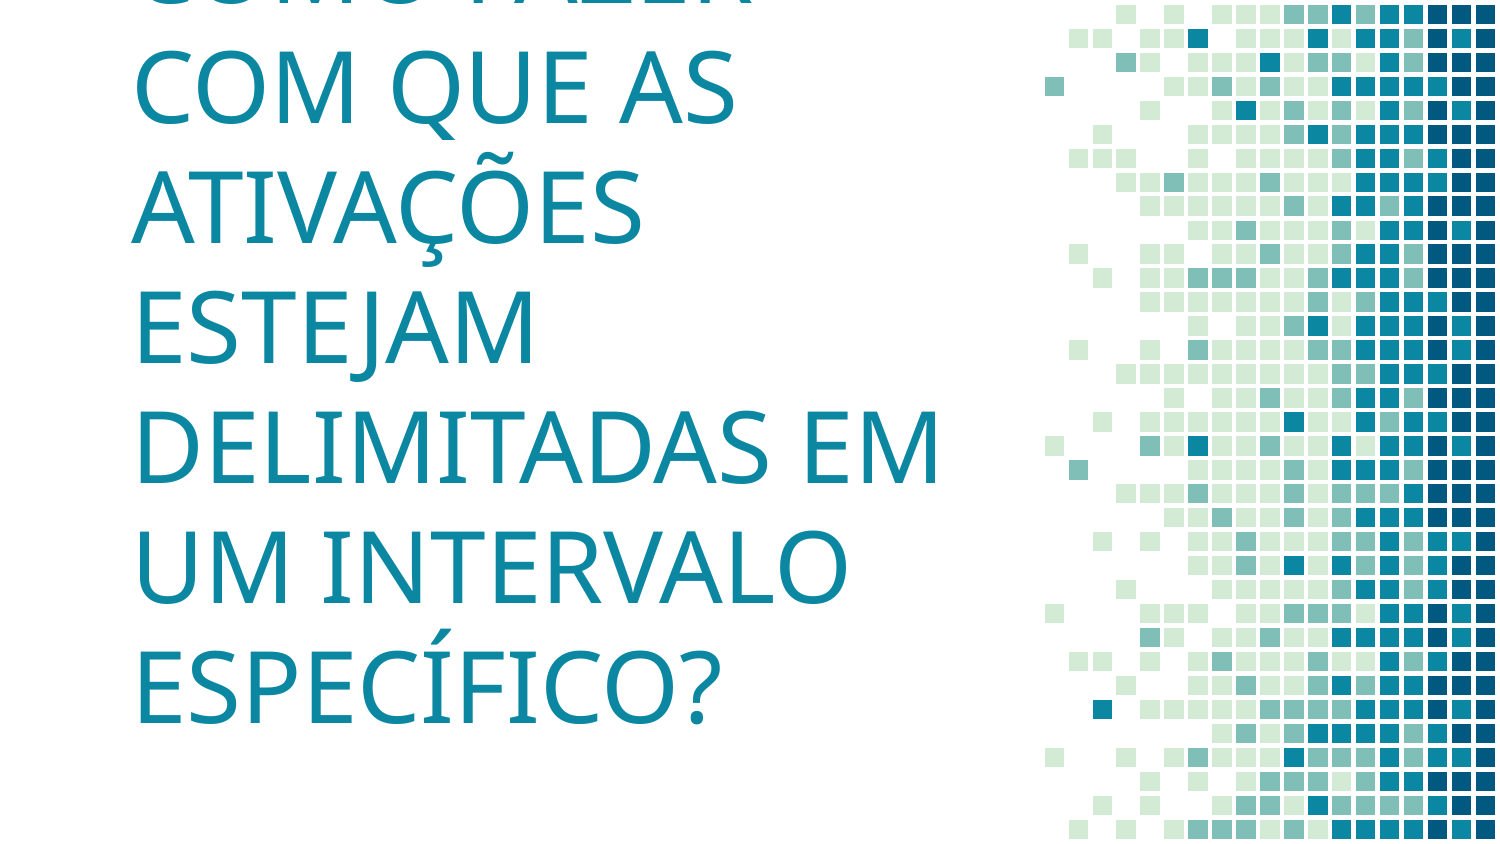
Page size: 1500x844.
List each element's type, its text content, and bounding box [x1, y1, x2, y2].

title COMO FAZER COM QUE AS ATIVAÇÕES ESTEJAM DELIMITADAS EM UM INTERVALO ESPECÍFICO? [116, 568, 1007, 759]
